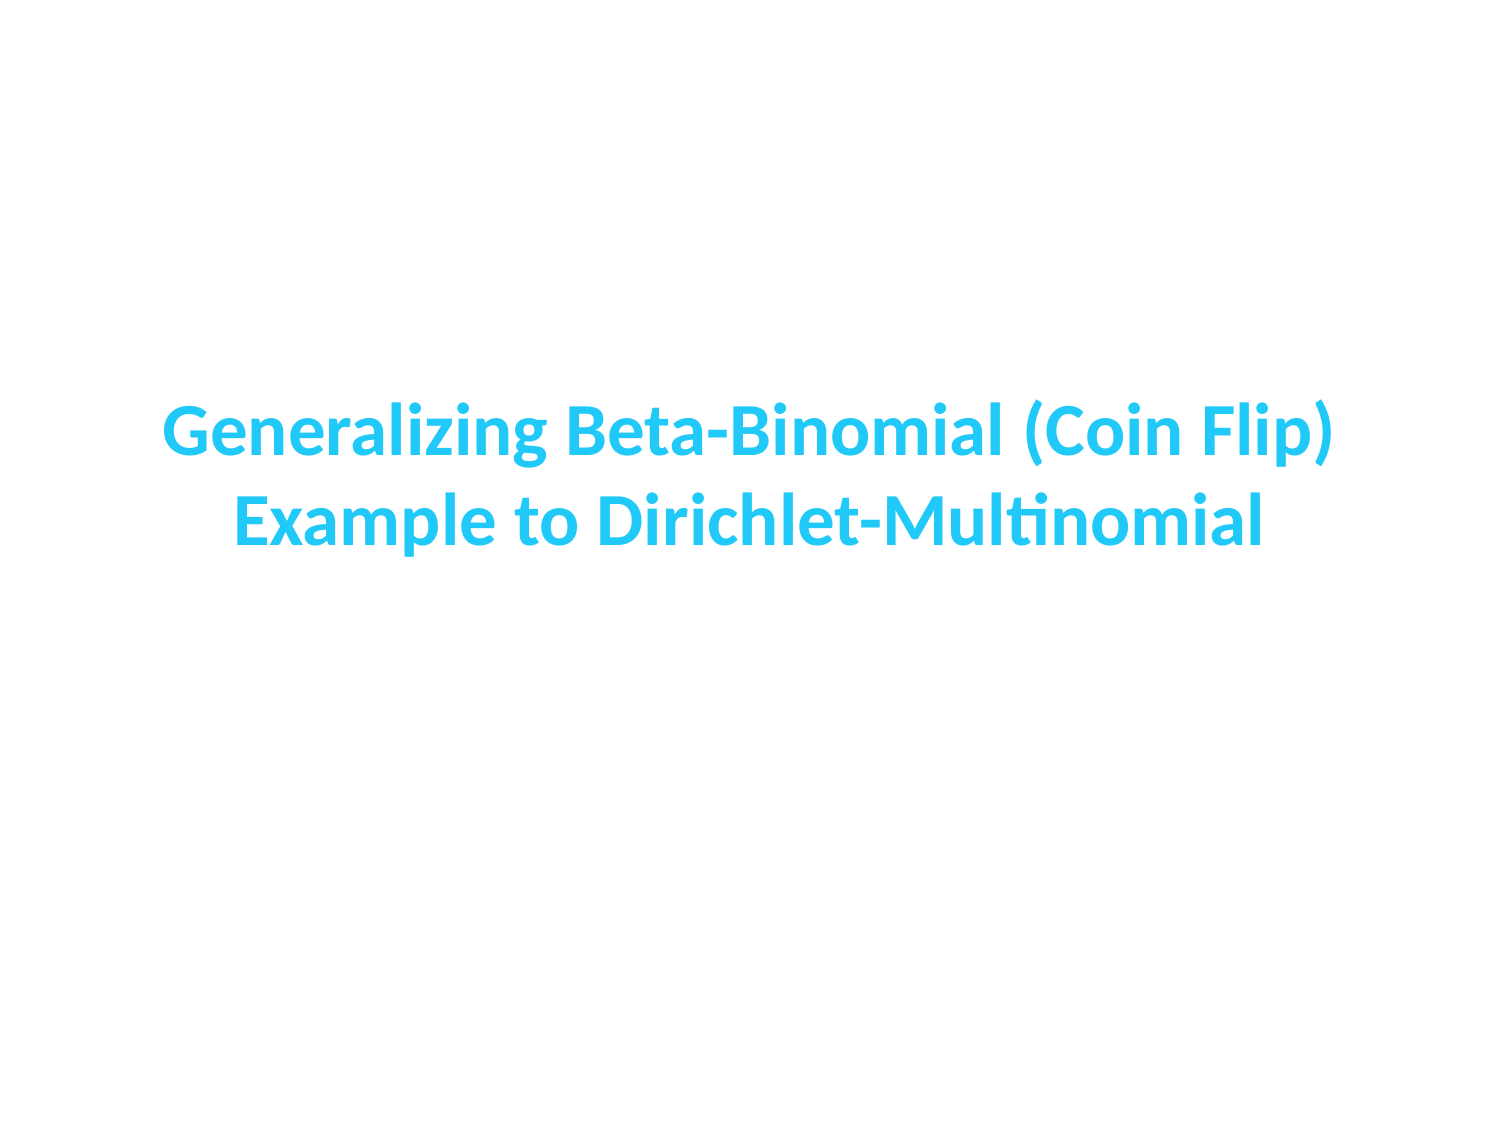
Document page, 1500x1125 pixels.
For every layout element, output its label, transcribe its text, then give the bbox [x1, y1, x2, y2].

title Generalizing Beta-Binomial (Coin Flip) Example to Dirichlet-Multinomial [112, 349, 1388, 591]
